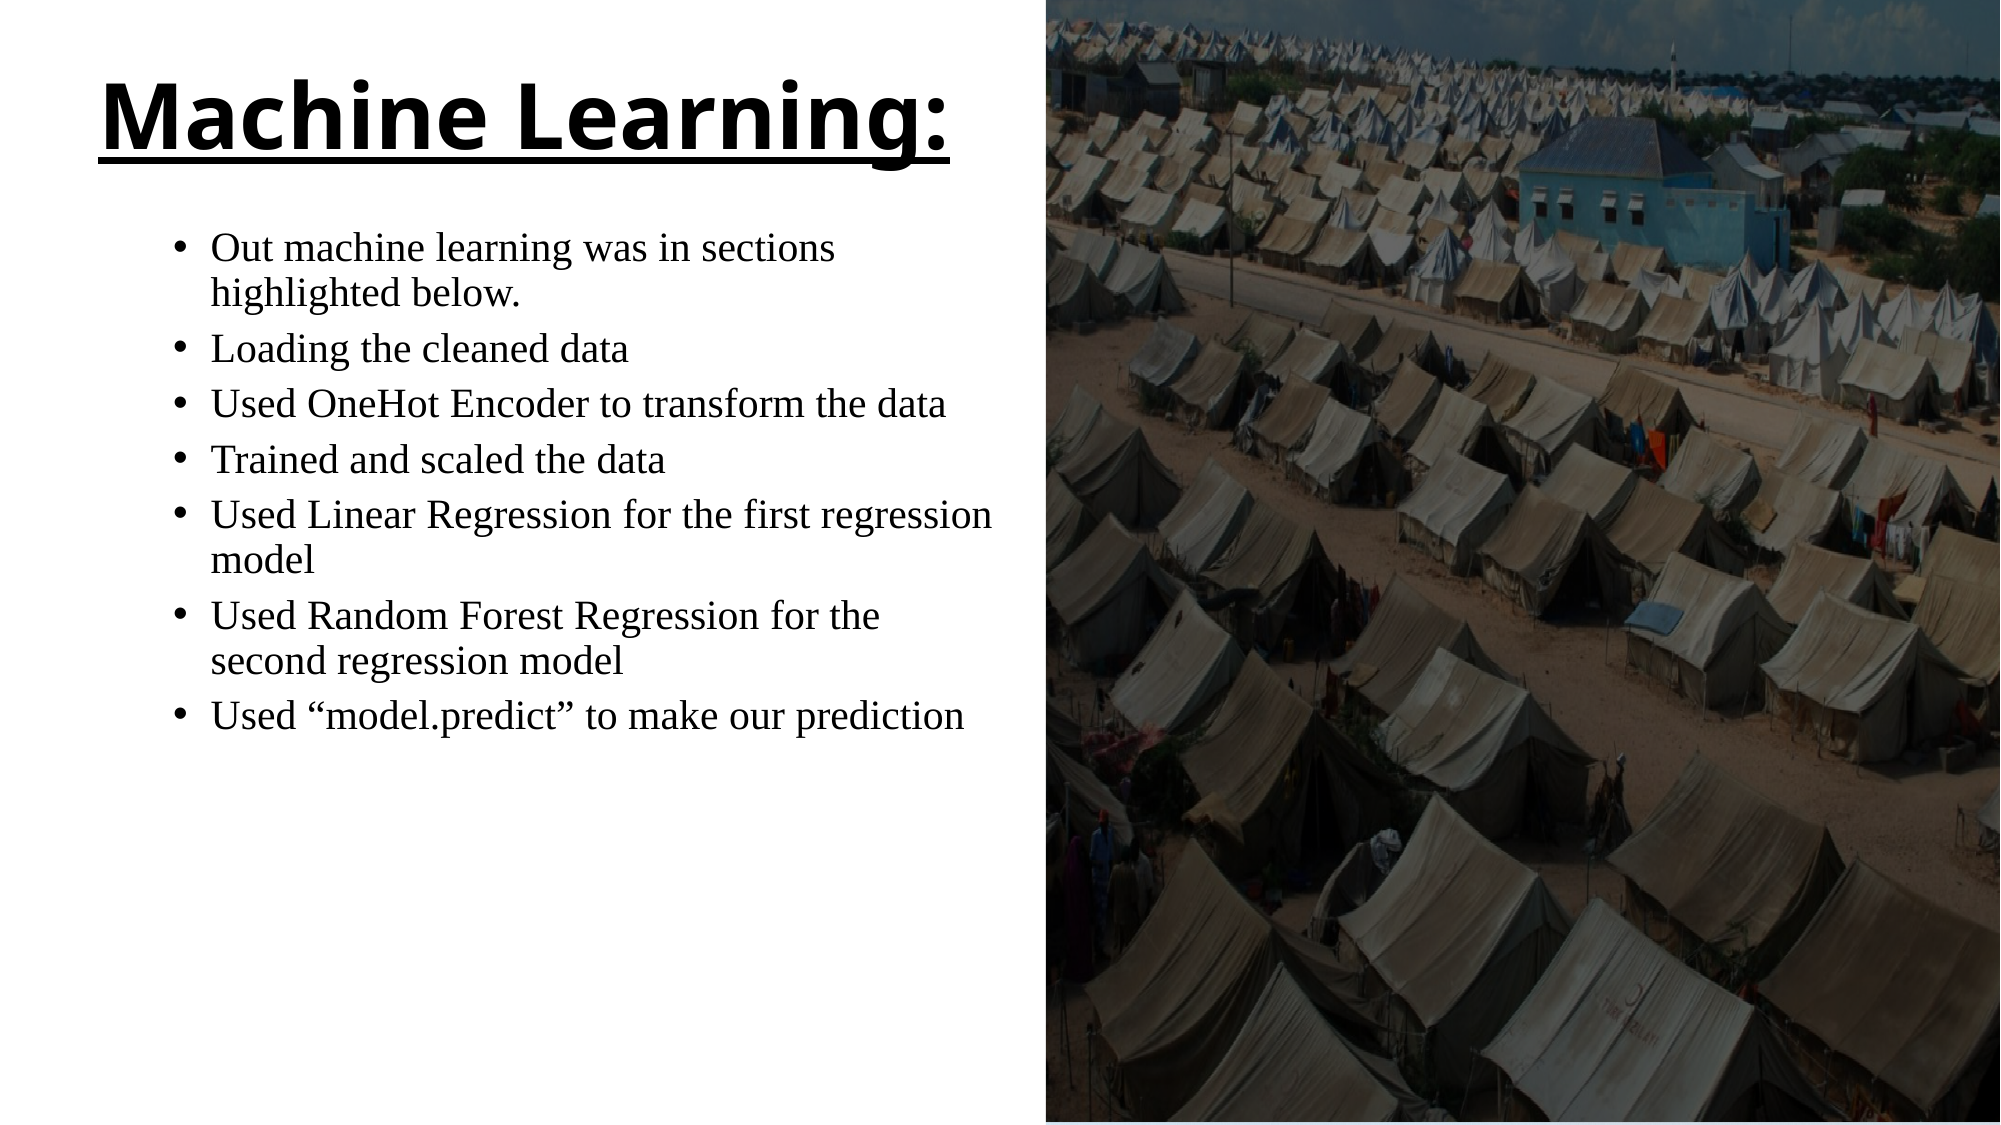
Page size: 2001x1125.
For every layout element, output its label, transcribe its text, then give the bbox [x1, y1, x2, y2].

title Machine Learning: [83, 59, 993, 181]
list Out machine learning was in sections highlighted below. Loading the cleaned data Used OneHot Encoder to transform the data Trained and scaled the data Used Linear Regression for the first regression model Used Random Forest Regression for the second regression model Used “model.predict” to make our prediction [83, 218, 1014, 987]
picture [1045, 0, 2000, 1125]
